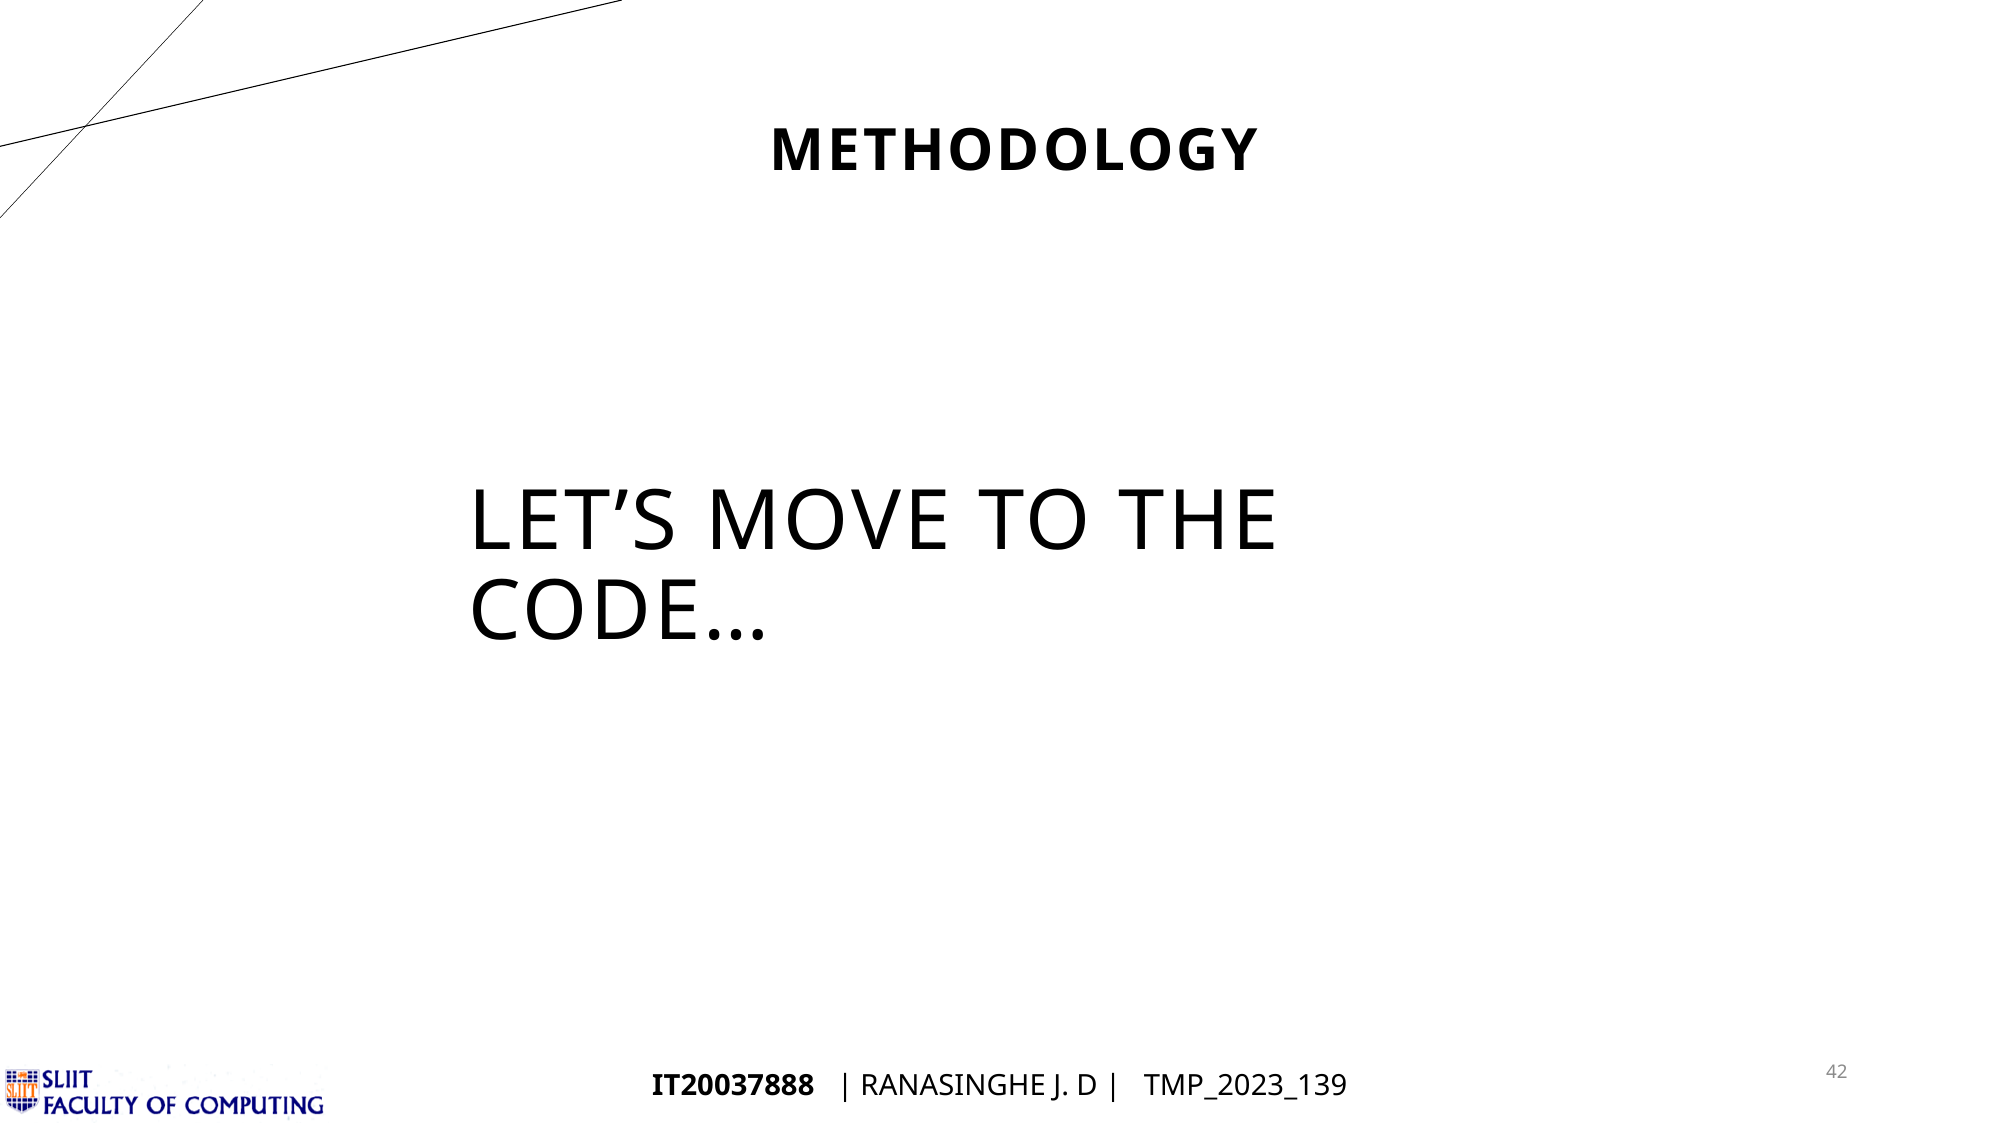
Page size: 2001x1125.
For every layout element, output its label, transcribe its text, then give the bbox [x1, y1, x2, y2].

text_box Let’s move to the code… [453, 537, 1575, 599]
text_box IT20037888 | RANASINGHE J. D | TMP_2023_139 [411, 1050, 1589, 1121]
slide_number 42 [1412, 1042, 1863, 1103]
picture [0, 1064, 329, 1123]
title METHODOLOGY [548, 101, 1480, 203]
